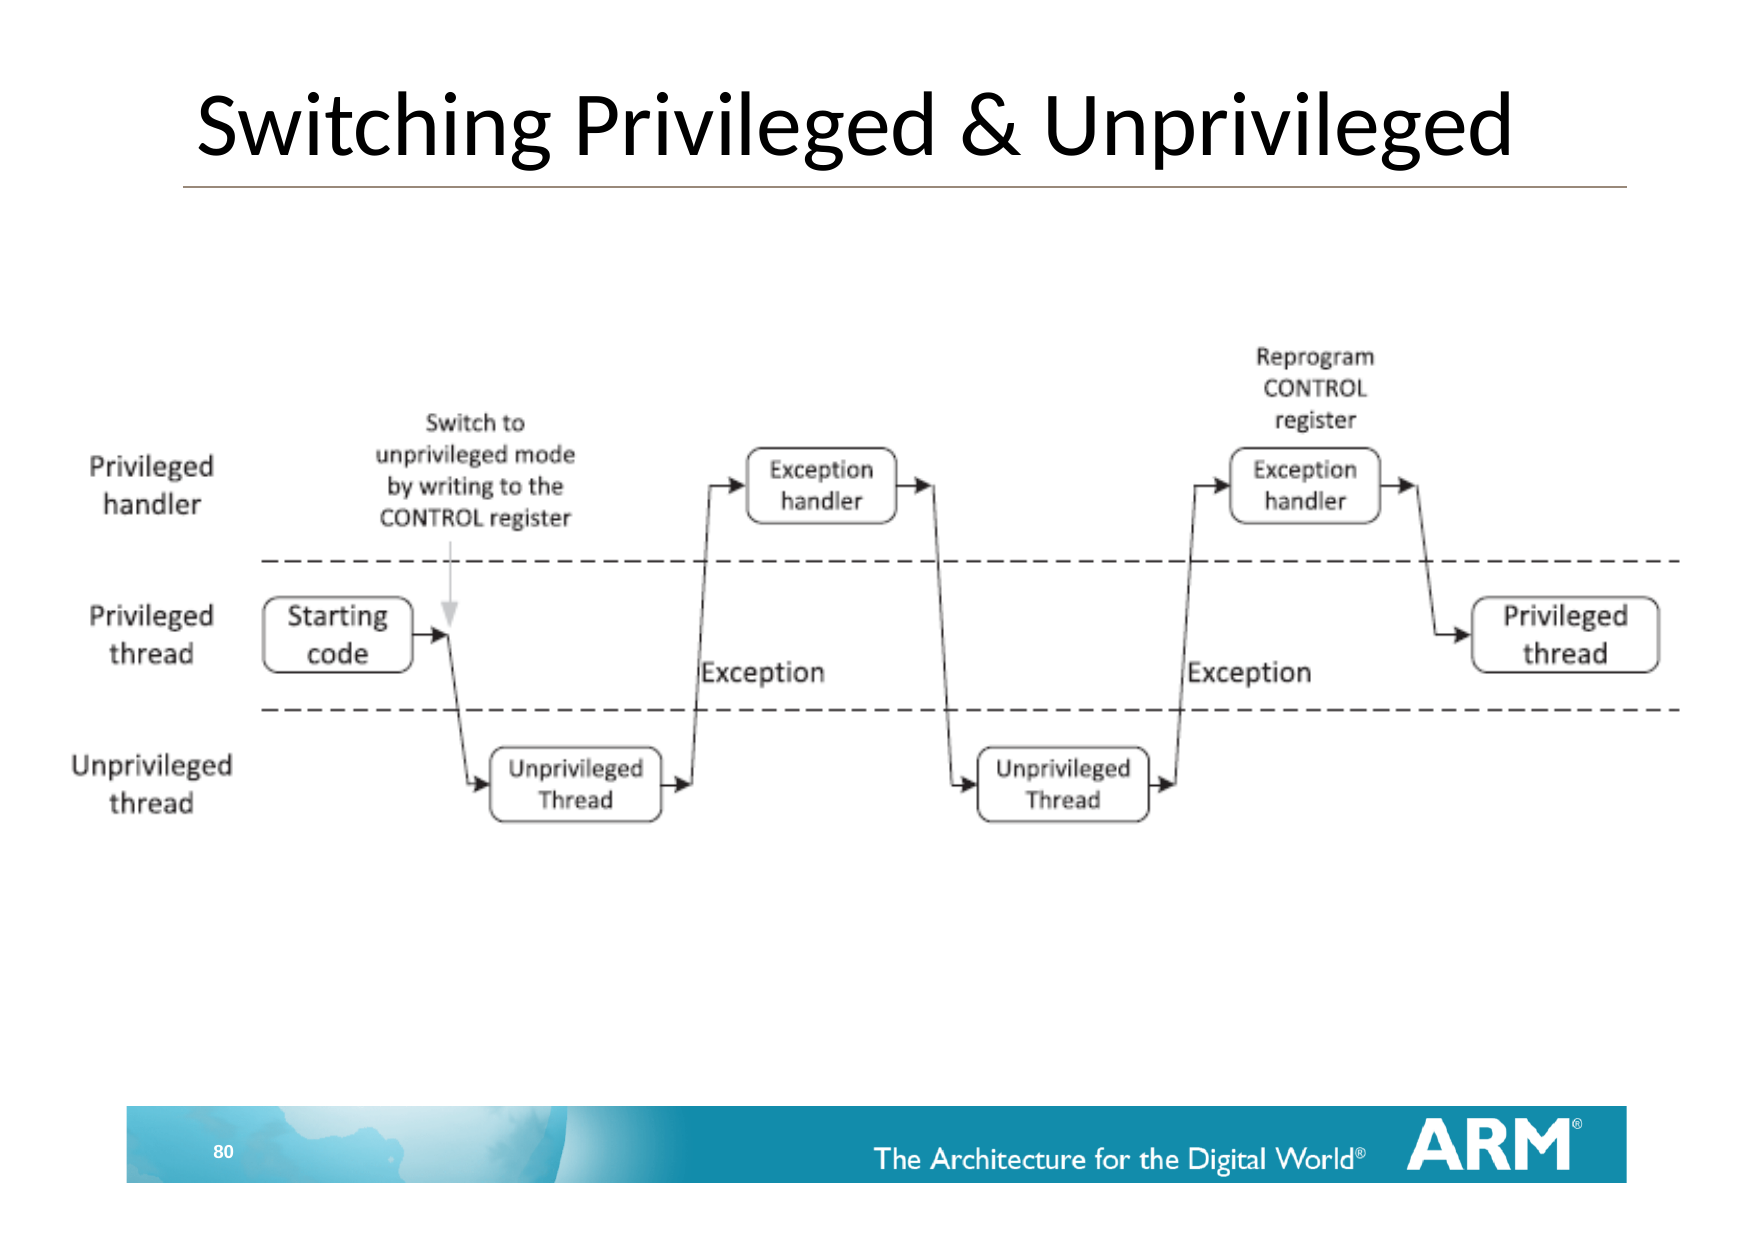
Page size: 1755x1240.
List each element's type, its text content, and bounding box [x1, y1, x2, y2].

picture [126, 1106, 1627, 1183]
title Switching Privileged & Unprivileged [196, 76, 1680, 168]
picture [61, 324, 1704, 827]
slide_number 80 [198, 1139, 287, 1187]
